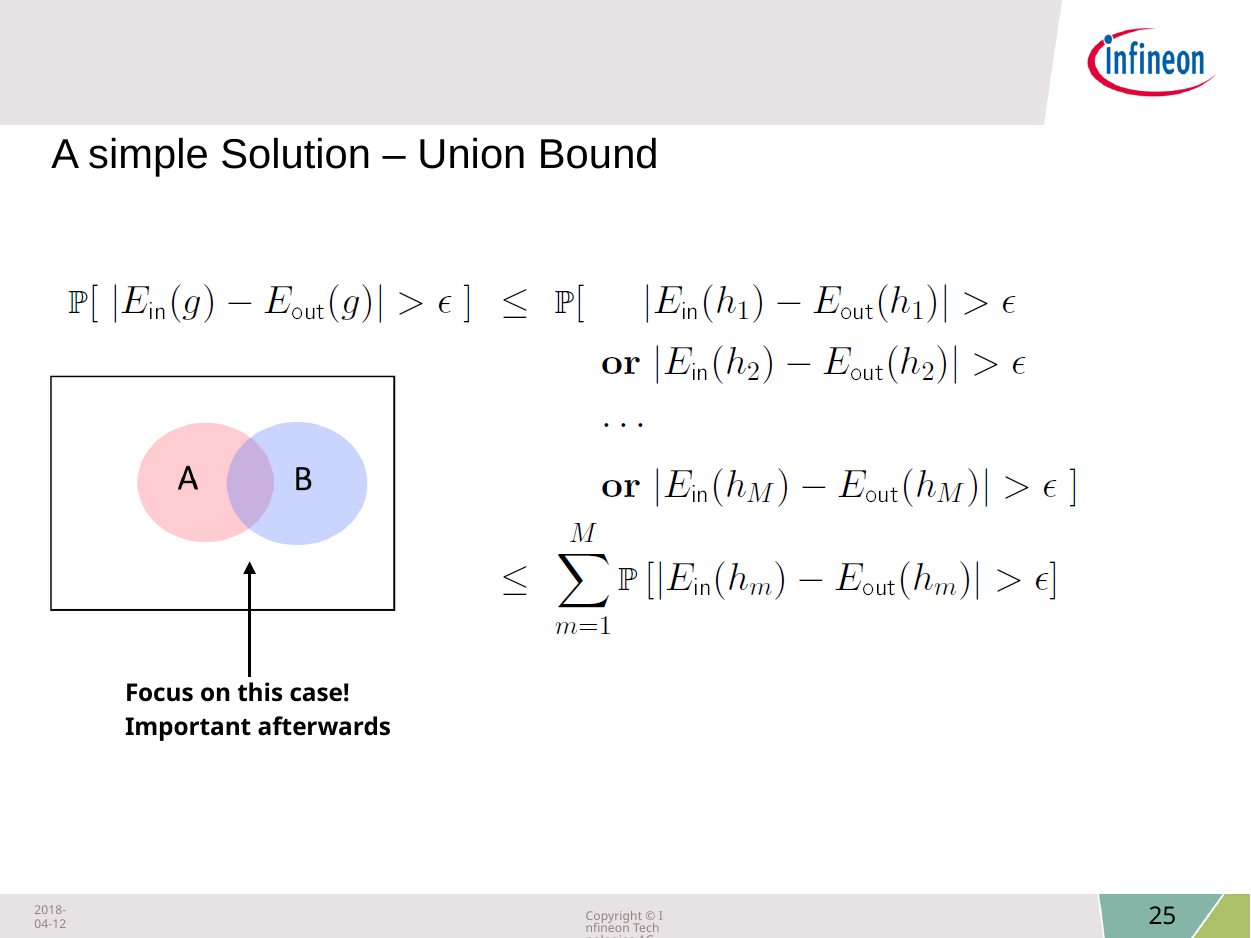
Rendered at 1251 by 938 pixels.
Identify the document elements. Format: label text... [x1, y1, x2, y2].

picture [0, 0, 1250, 125]
picture [0, 894, 1250, 938]
footer Copyright © Infineon Technologies AG 2018. All rights reserved. [585, 895, 665, 938]
text_box A simple Solution – Union Bound [36, 119, 793, 182]
slide_number 25 [1136, 895, 1177, 938]
text_box Focus on this case! Important afterwards [125, 700, 500, 741]
picture [37, 182, 1228, 693]
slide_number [34, 895, 74, 938]
